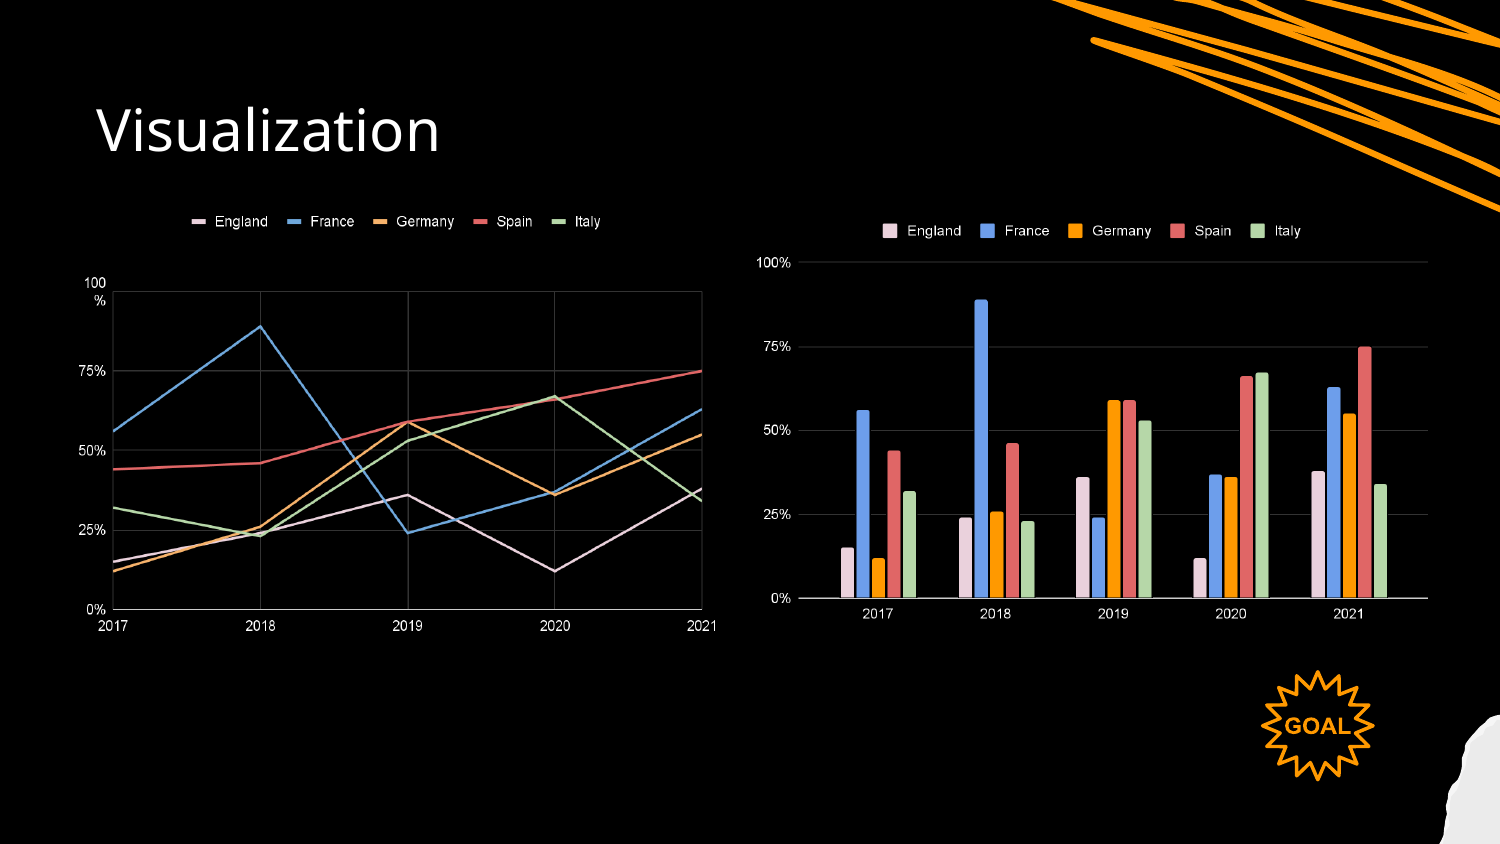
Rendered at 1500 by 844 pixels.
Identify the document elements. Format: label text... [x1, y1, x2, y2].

picture [63, 189, 1451, 655]
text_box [1260, 669, 1376, 782]
title Visualization [81, 81, 965, 174]
